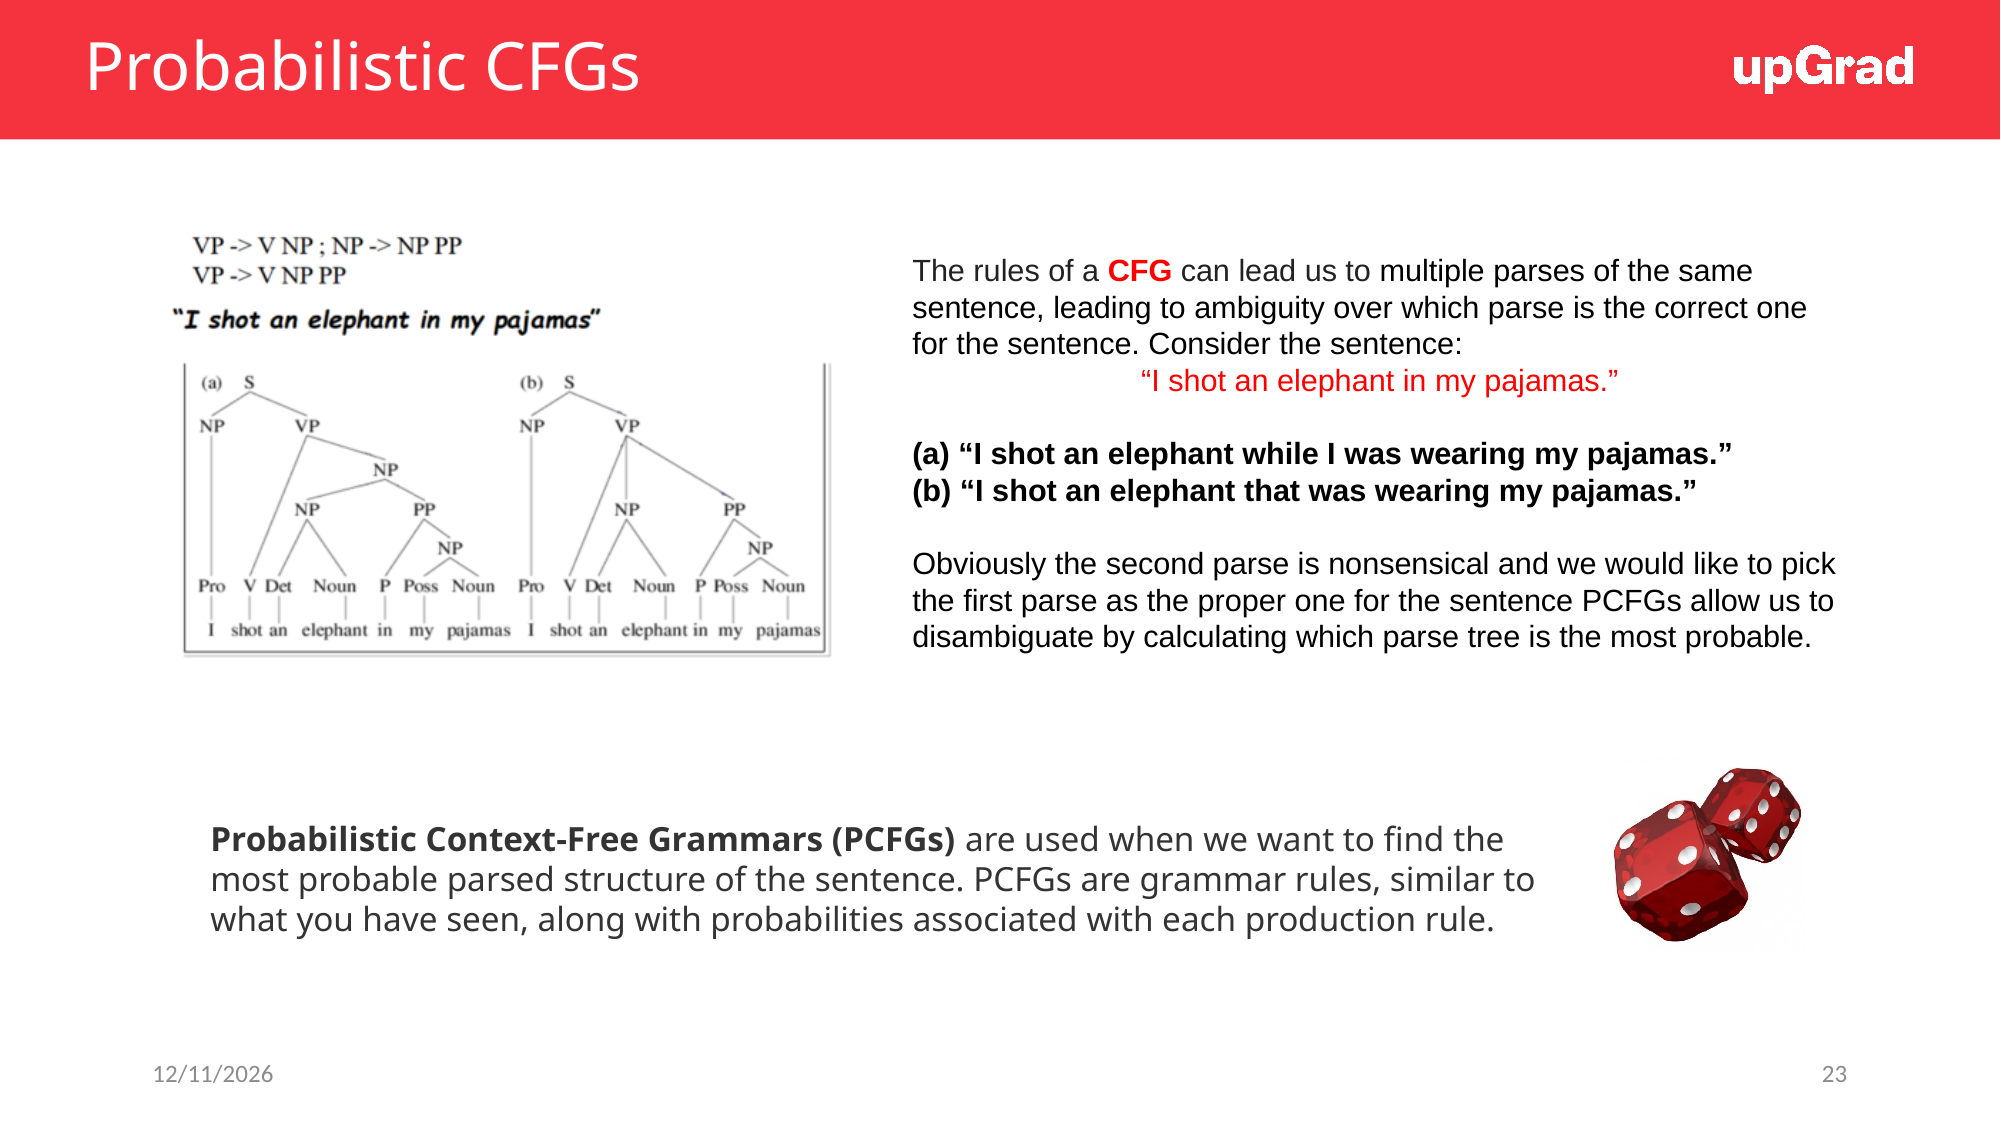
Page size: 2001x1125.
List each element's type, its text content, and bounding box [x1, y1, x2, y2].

title Probabilistic CFGs [69, 26, 887, 111]
text_box Probabilistic Context-Free Grammars (PCFGs) are used when we want to find the most probable parsed structure of the sentence. PCFGs are grammar rules, similar to what you have seen, along with probabilities associated with each production rule. [195, 810, 1578, 946]
slide_number 23 [1412, 1042, 1863, 1103]
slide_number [137, 1042, 588, 1103]
text_box The rules of a CFG can lead us to multiple parses of the same sentence, leading to ambiguity over which parse is the correct one for the sentence. Consider the sentence: “I shot an elephant in my pajamas.” (a) “I shot an elephant while I was wearing my pajamas.” (b) “I shot an elephant that was wearing my pajamas.” Obviously the second parse is nonsensical and we would like to pick the first parse as the proper one for the sentence PCFGs allow us to disambiguate by calculating which parse tree is the most probable. [897, 243, 1863, 662]
picture [1734, 45, 1913, 94]
picture [1609, 756, 1805, 952]
picture [137, 223, 850, 672]
